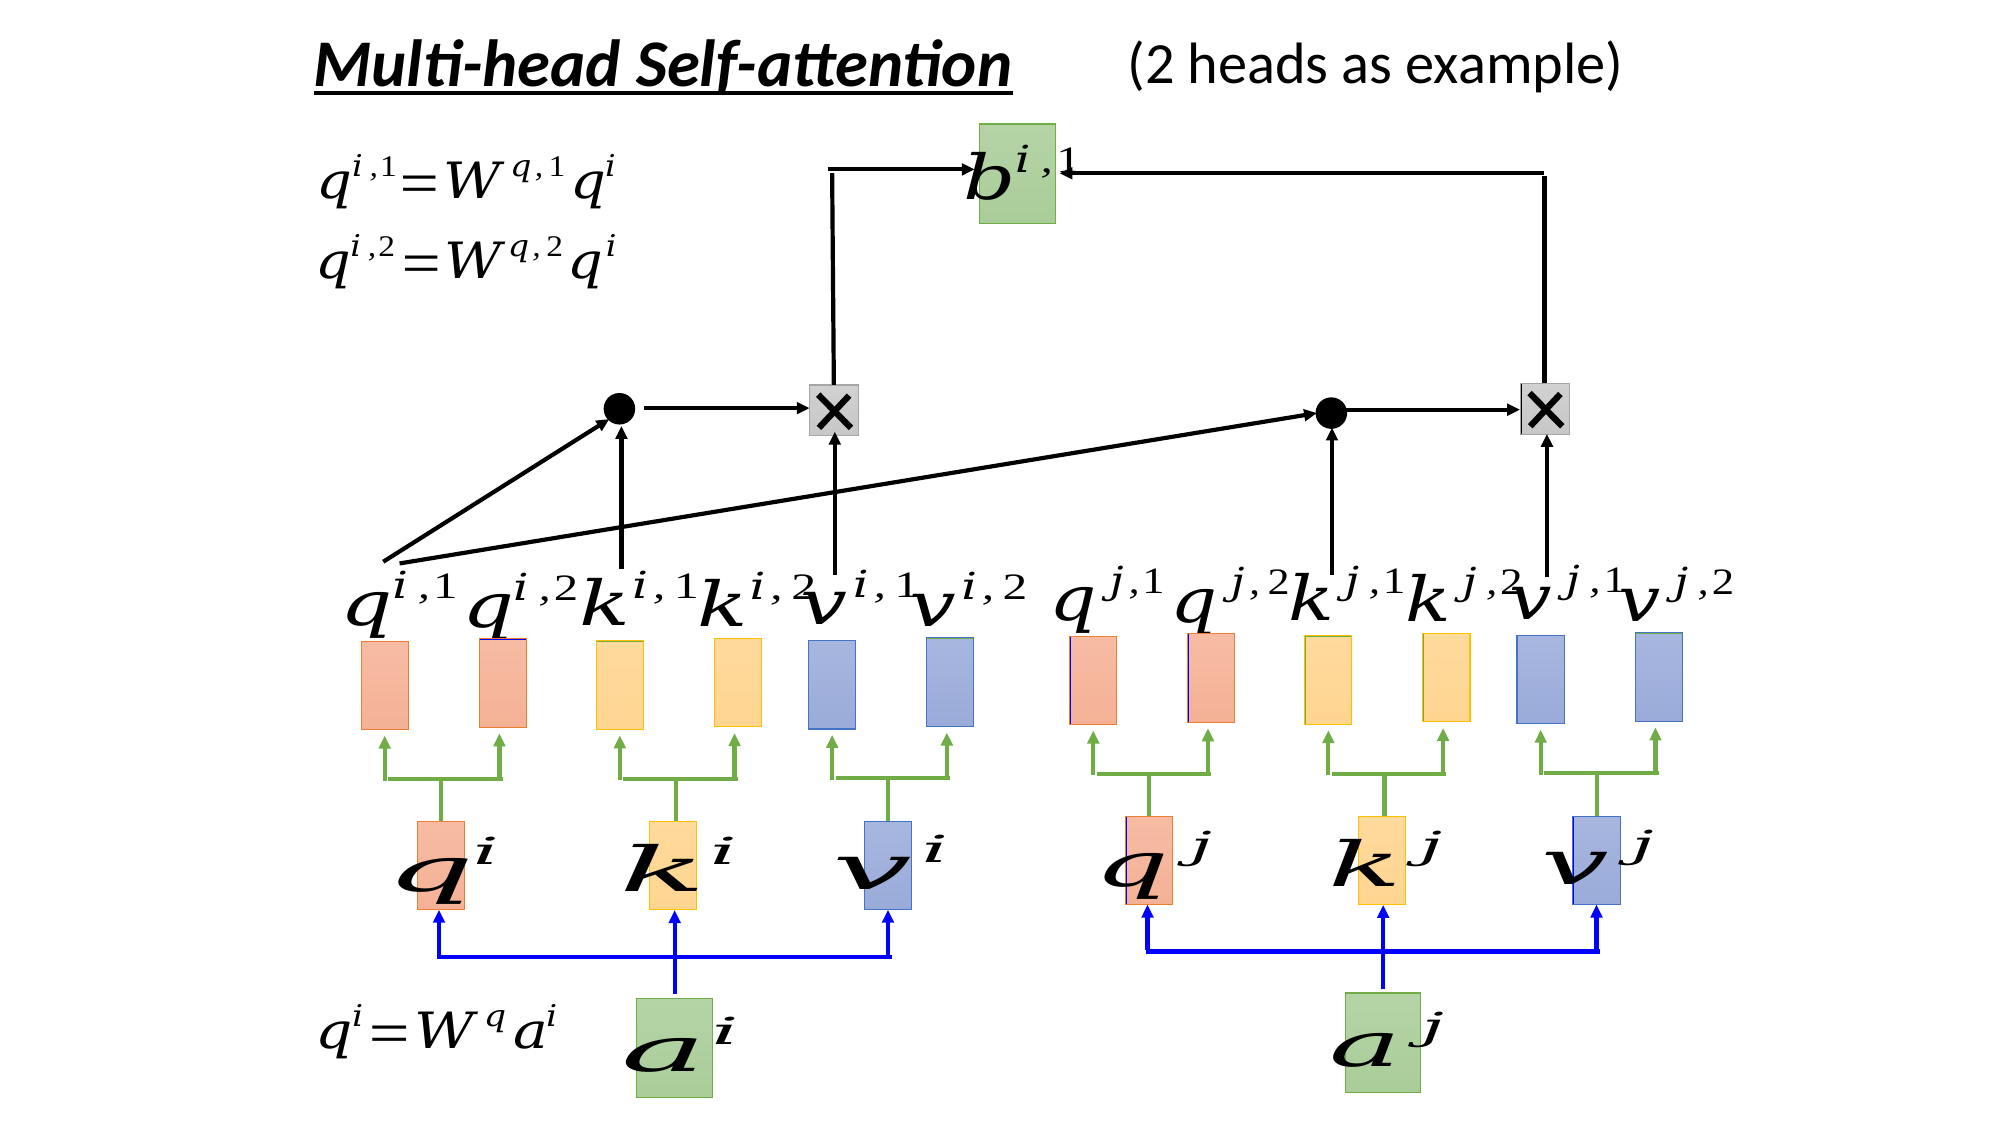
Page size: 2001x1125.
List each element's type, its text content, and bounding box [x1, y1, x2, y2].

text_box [963, 123, 1081, 224]
text_box [1345, 992, 1421, 1093]
text_box [649, 875, 697, 910]
text_box [1422, 633, 1471, 722]
text_box [636, 998, 713, 1098]
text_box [1094, 816, 1213, 950]
text_box [1069, 636, 1117, 725]
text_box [386, 821, 504, 955]
text_box [1635, 632, 1683, 722]
text_box [603, 392, 636, 413]
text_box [399, 413, 834, 564]
text_box [808, 640, 856, 730]
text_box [835, 413, 1317, 564]
text_box [1187, 633, 1235, 723]
text_box [667, 821, 697, 888]
text_box [1358, 816, 1406, 905]
text_box [714, 638, 762, 727]
text_box [926, 637, 974, 727]
text_box [1516, 635, 1565, 724]
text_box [1541, 816, 1659, 950]
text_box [832, 821, 951, 955]
text_box [361, 641, 409, 730]
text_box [809, 384, 859, 436]
text_box (2 heads as example) [1112, 17, 1688, 103]
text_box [1520, 383, 1570, 435]
text_box [479, 638, 527, 728]
text_box [596, 640, 644, 730]
text_box [649, 821, 681, 873]
text_box [1315, 397, 1348, 429]
text_box [1304, 635, 1352, 725]
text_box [383, 419, 610, 562]
text_box Multi-head Self-attention [298, 12, 1028, 107]
